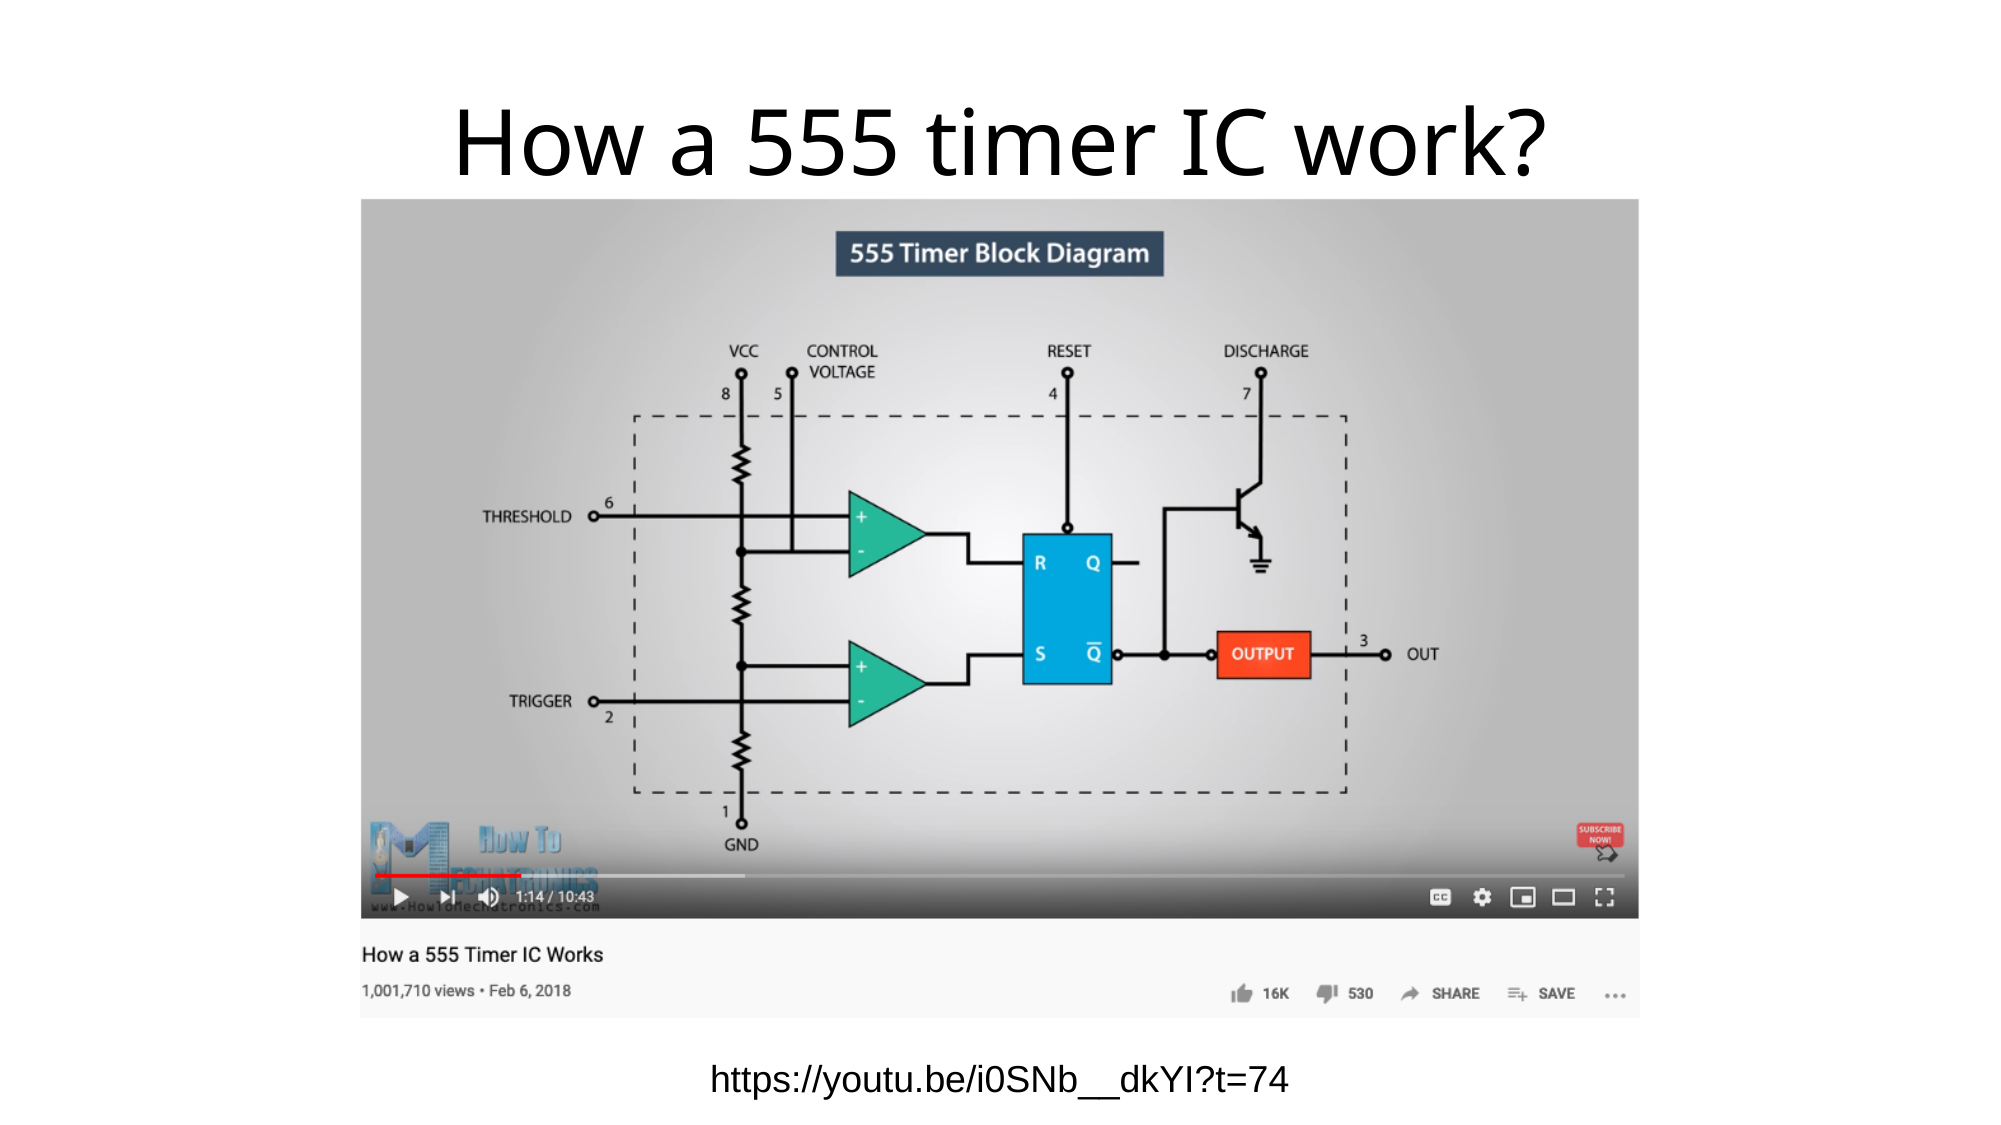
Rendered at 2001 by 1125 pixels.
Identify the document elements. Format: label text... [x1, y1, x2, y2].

picture [359, 198, 1640, 1018]
title How a 555 timer IC work? [99, 45, 1900, 233]
text_box https://youtu.be/i0SNb__dkYI?t=74 [695, 1047, 1305, 1108]
